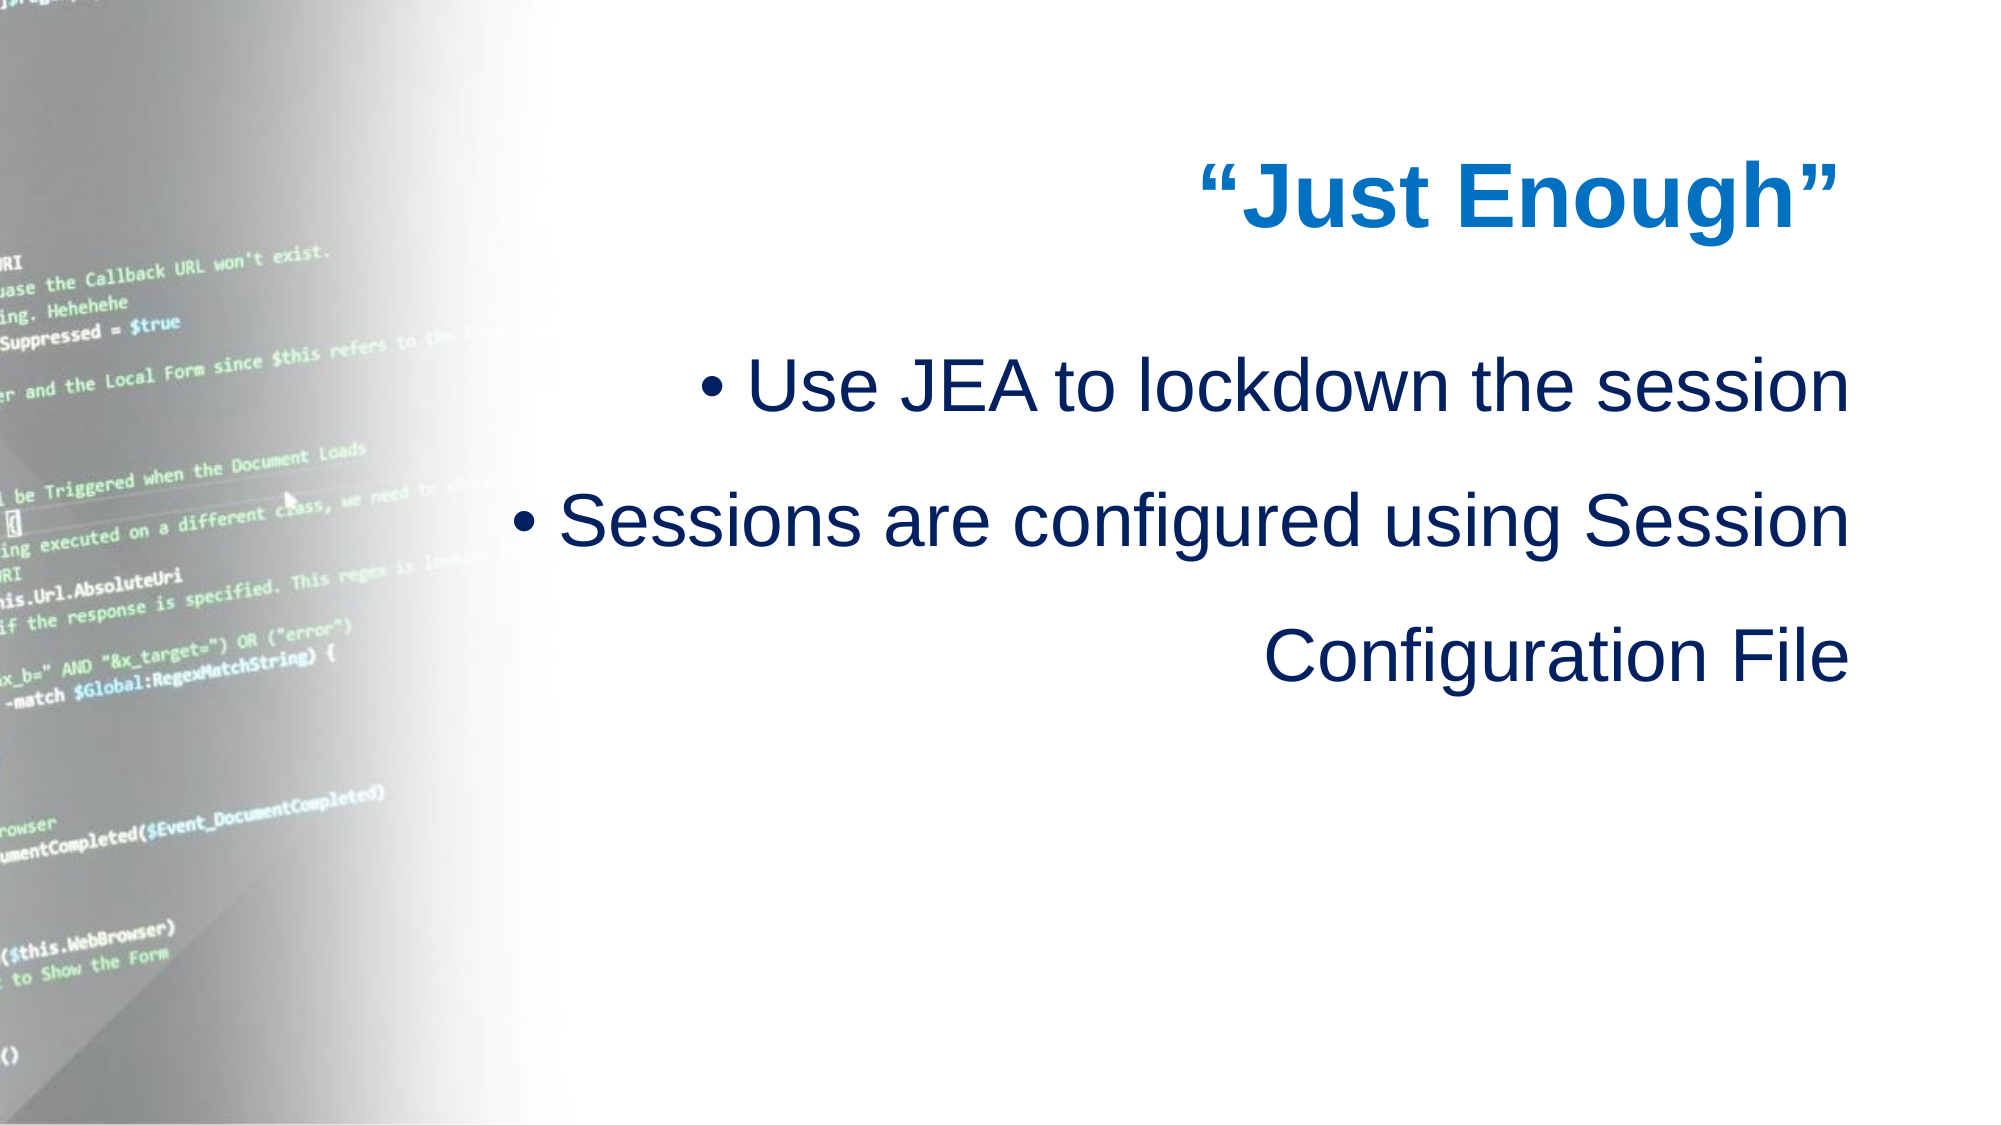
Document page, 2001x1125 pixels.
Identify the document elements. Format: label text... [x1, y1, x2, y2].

text_box “Just Enough” [1610, 141, 1884, 359]
picture [0, 0, 1610, 1125]
text_box • Use JEA to lockdown the session • Sessions are configured using Session Configuration File [1610, 284, 1867, 1061]
